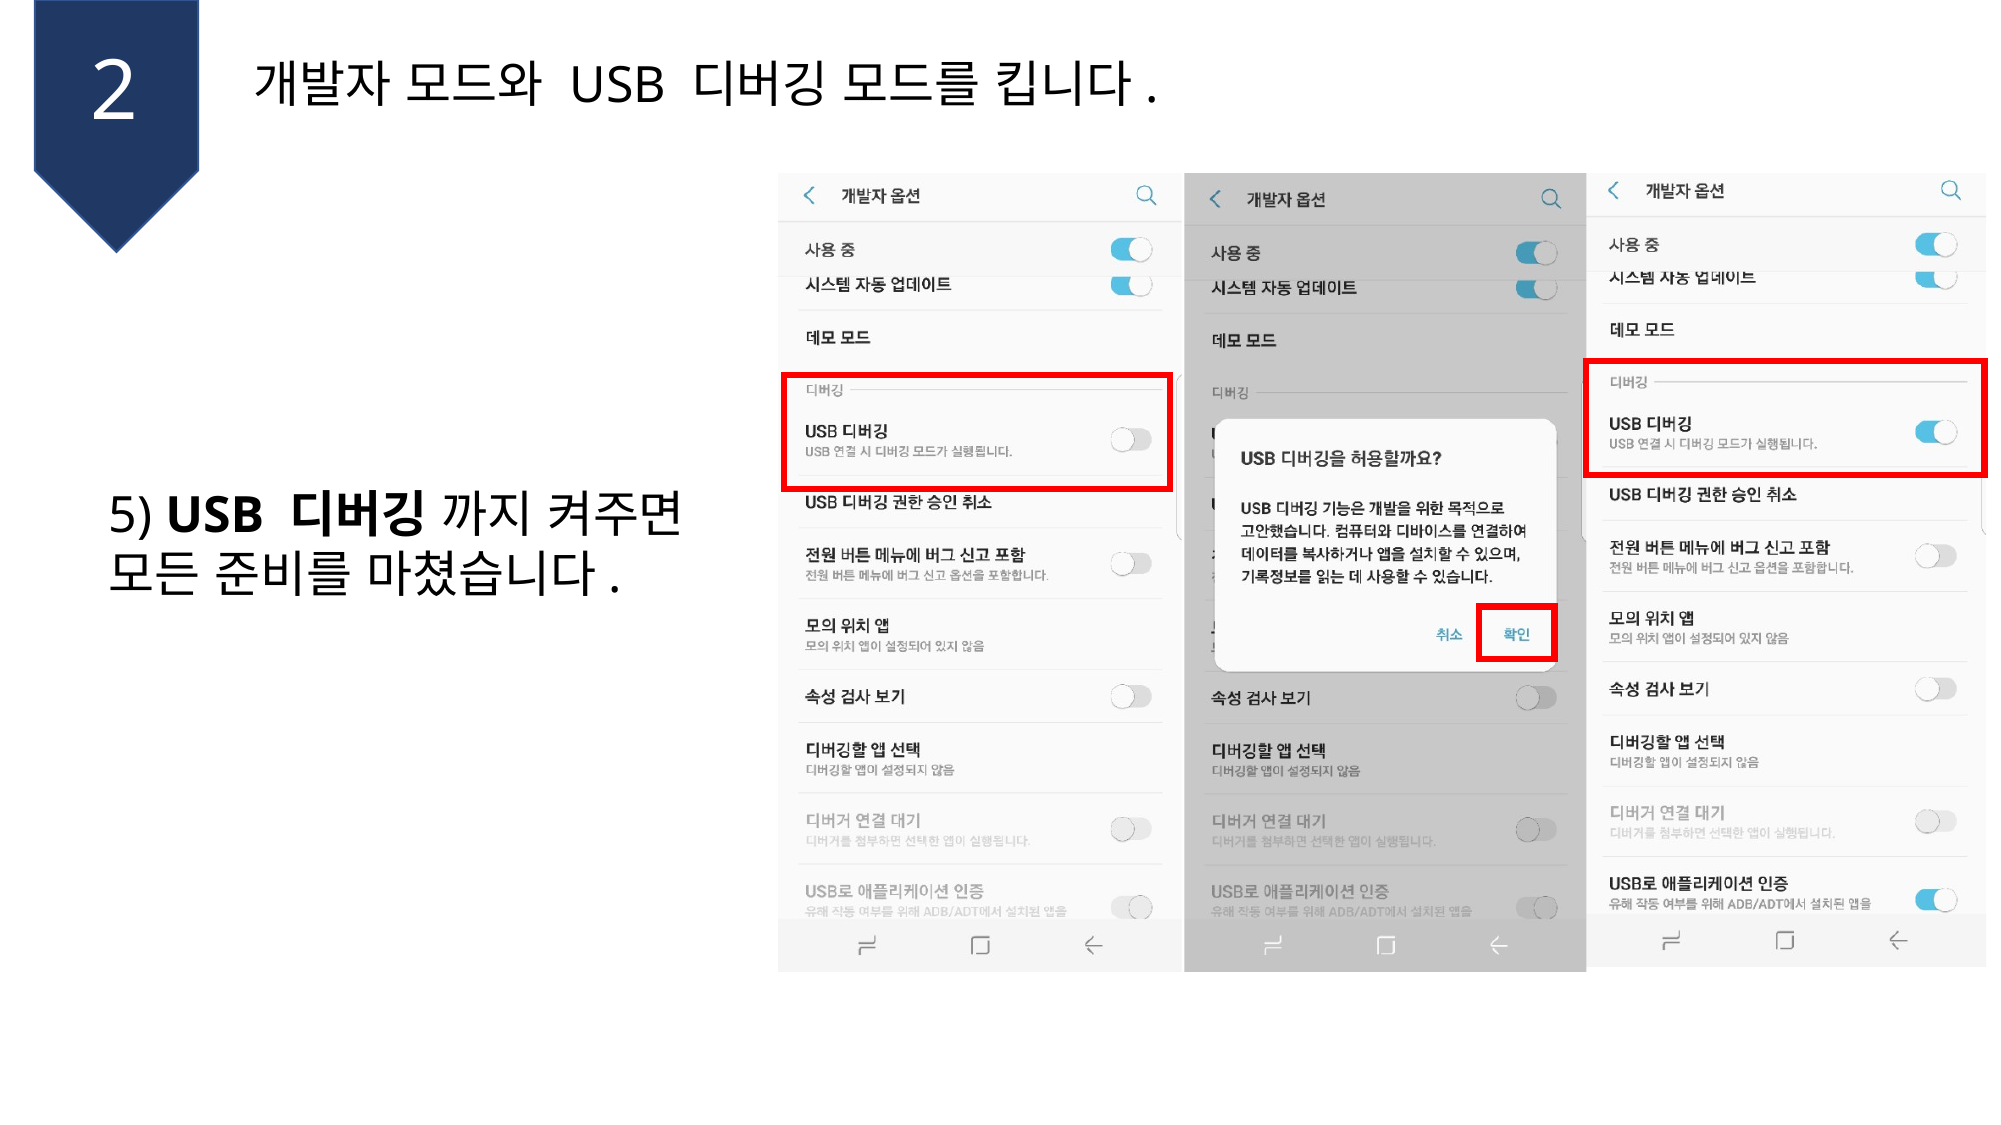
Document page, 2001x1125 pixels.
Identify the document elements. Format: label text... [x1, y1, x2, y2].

text_box 개발자 모드와 USB 디버깅 모드를 킵니다. [238, 45, 1639, 120]
text_box [33, 0, 200, 254]
picture [778, 173, 1182, 972]
text_box 2 [75, 29, 239, 144]
text_box 5) USB 디버깅 까지 켜주면 모든 준비를 마쳤습니다. [94, 474, 734, 610]
picture [1184, 173, 1987, 972]
